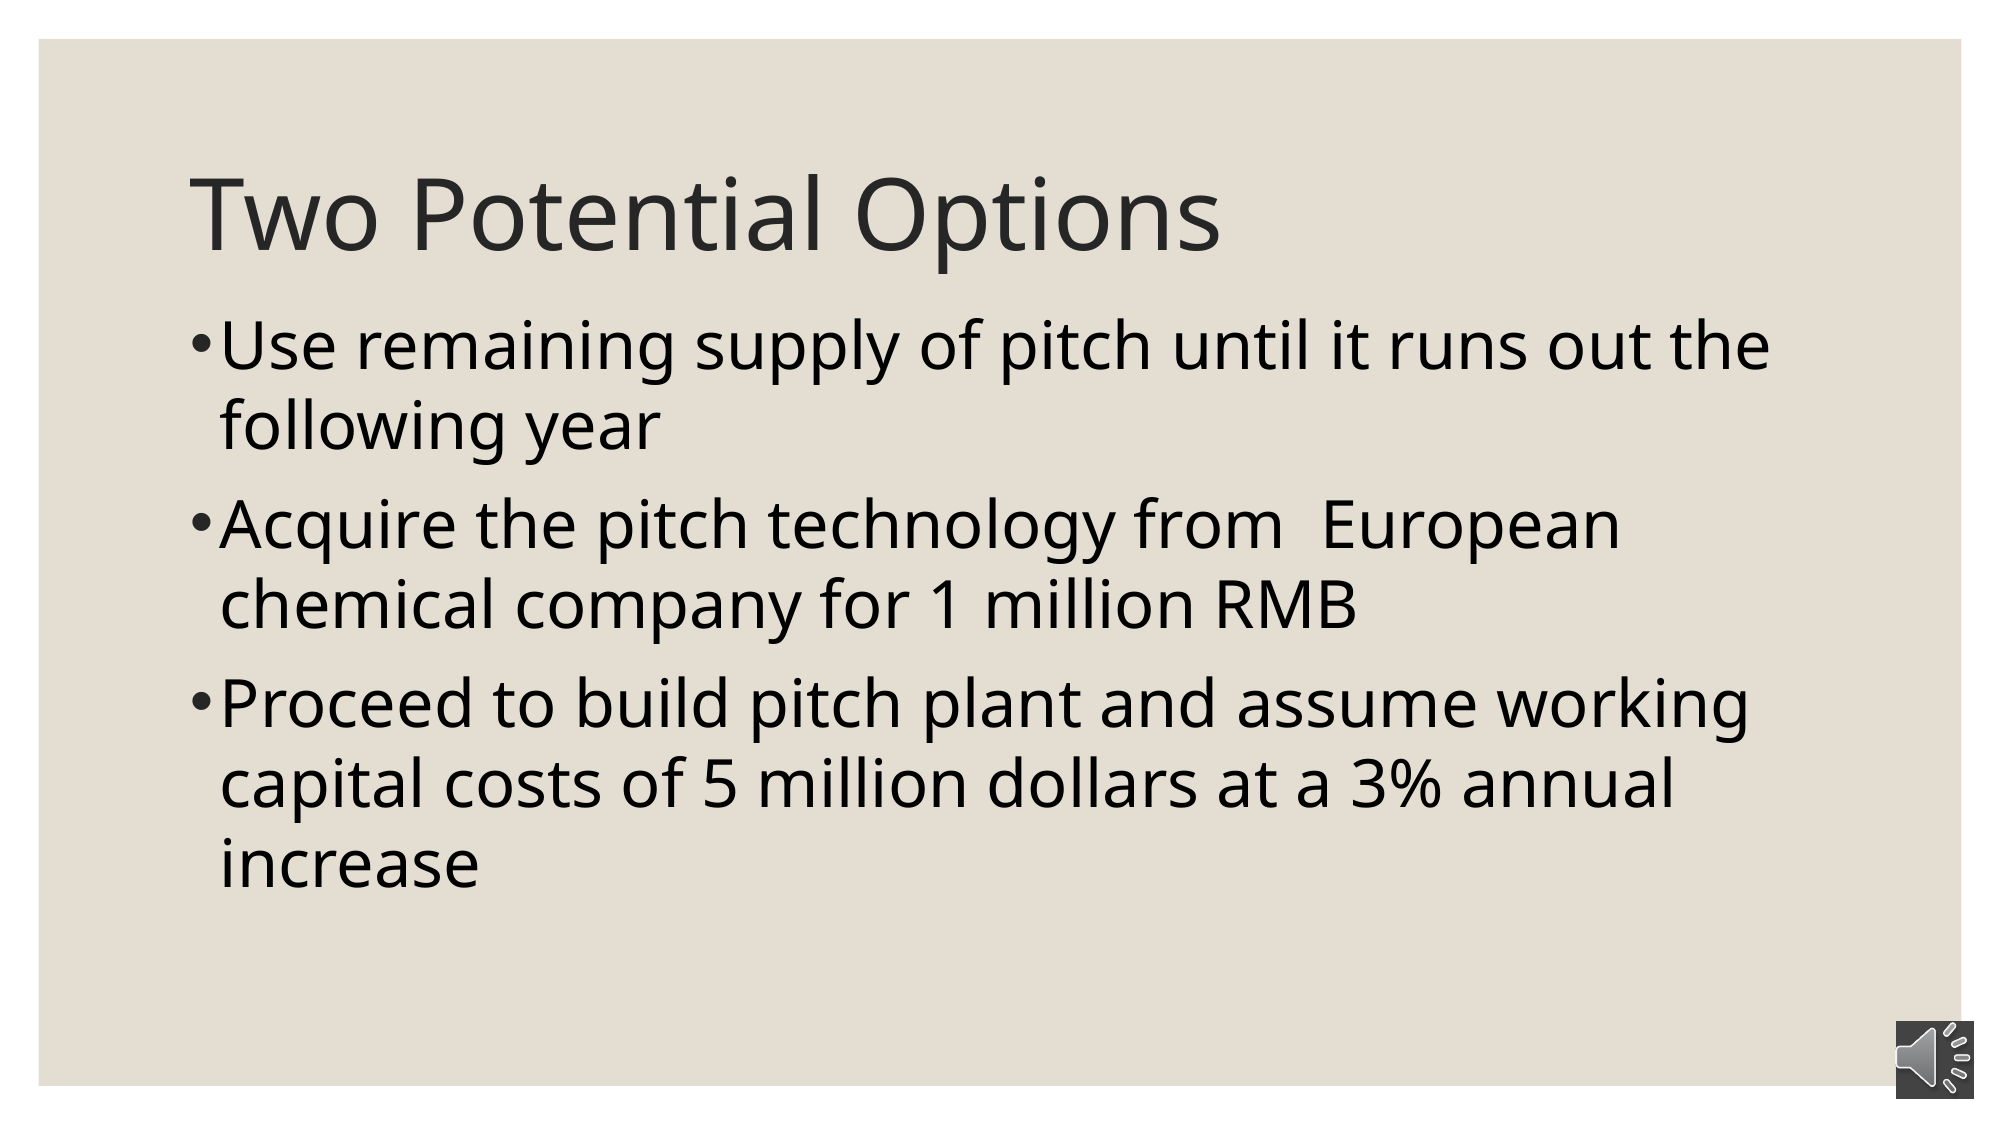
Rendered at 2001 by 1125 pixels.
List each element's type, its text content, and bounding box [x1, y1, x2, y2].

list Use remaining supply of pitch until it runs out the following year Acquire the pitch technology from European chemical company for 1 million RMB Proceed to build pitch plant and assume working capital costs of 5 million dollars at a 3% annual increase [174, 294, 1843, 960]
picture [1894, 1019, 1975, 1100]
title Two Potential Options [174, 105, 1825, 294]
